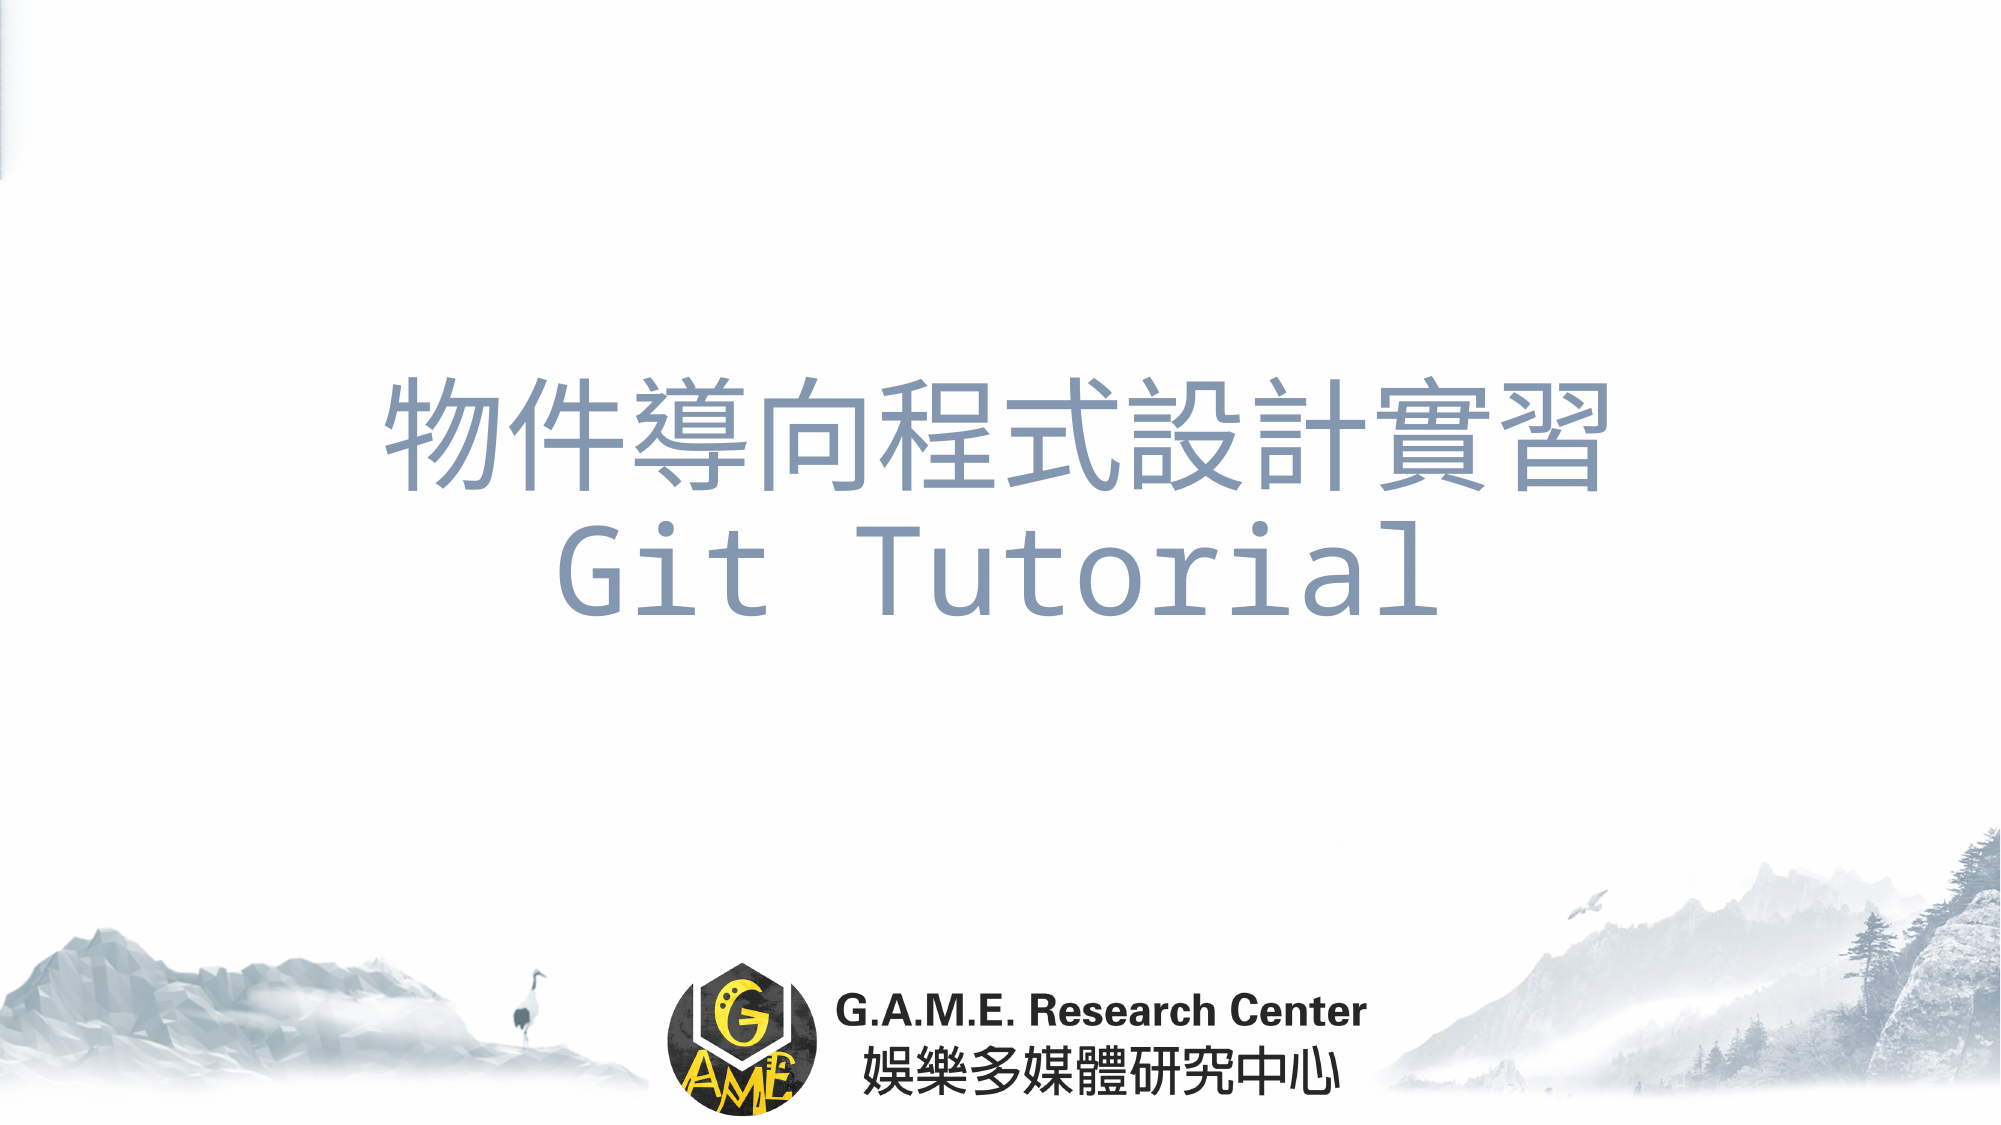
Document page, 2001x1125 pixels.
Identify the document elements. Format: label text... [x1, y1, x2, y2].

title 物件導向程式設計實習 Git Tutorial [170, 366, 1829, 759]
picture [0, 0, 2001, 1125]
